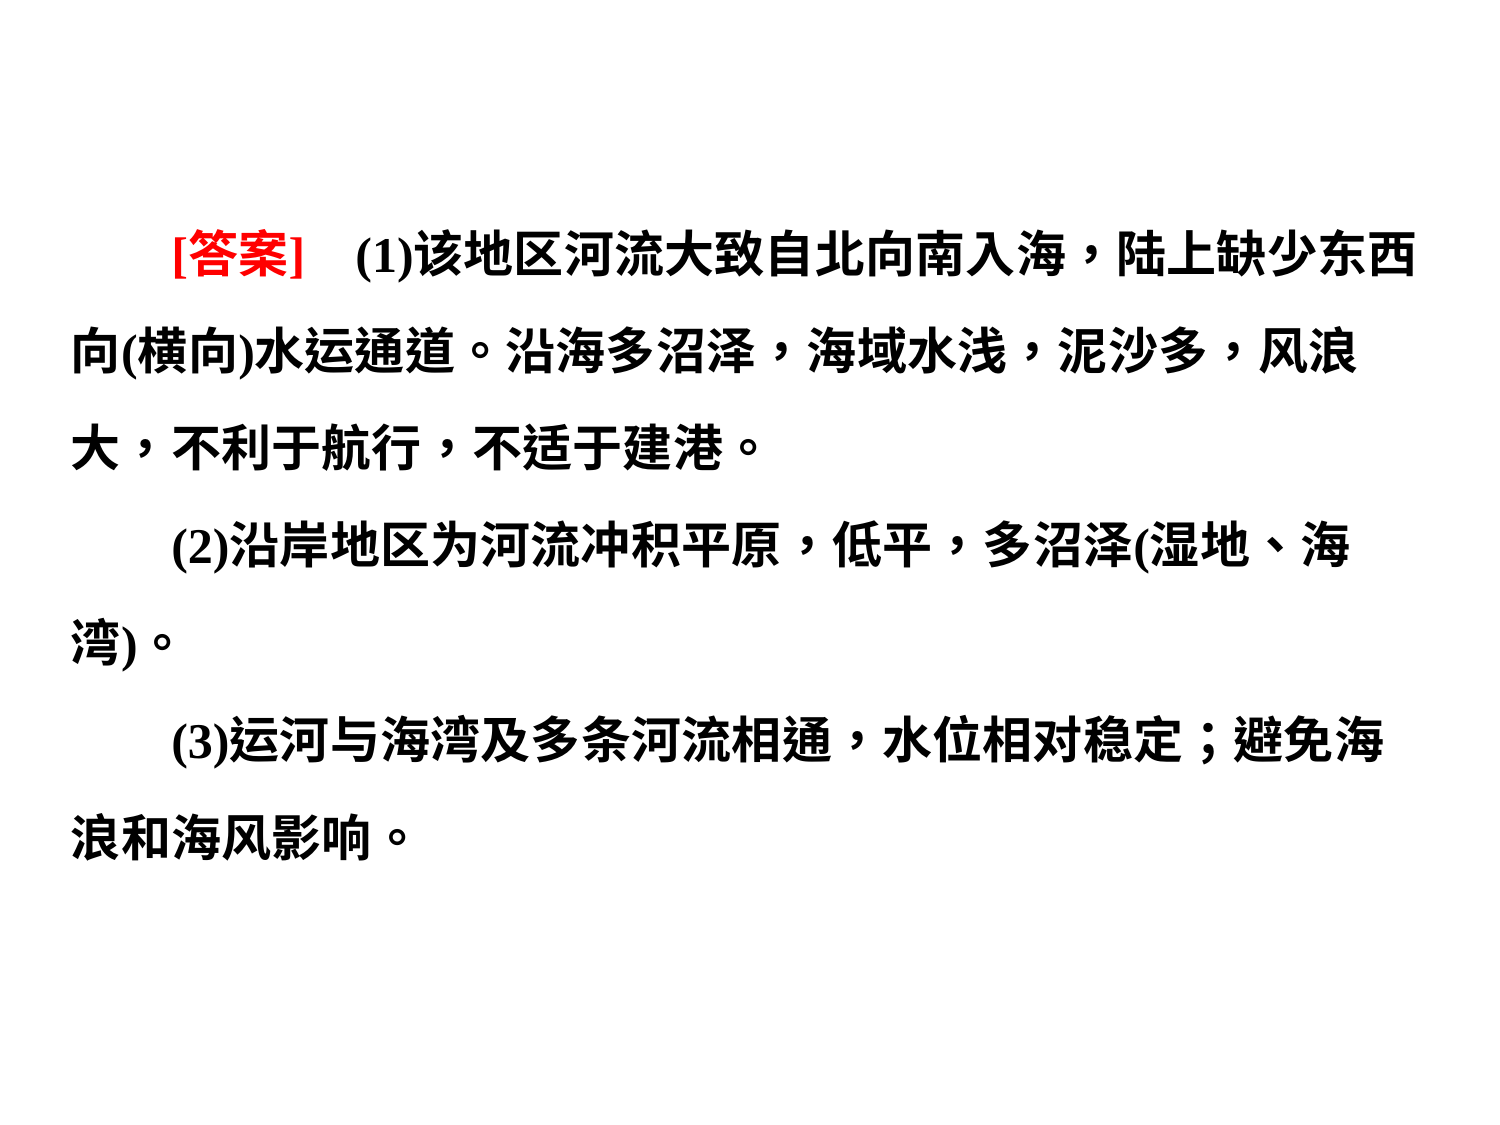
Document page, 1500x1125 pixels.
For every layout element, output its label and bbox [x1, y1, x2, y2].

text_box [70, 222, 1430, 903]
